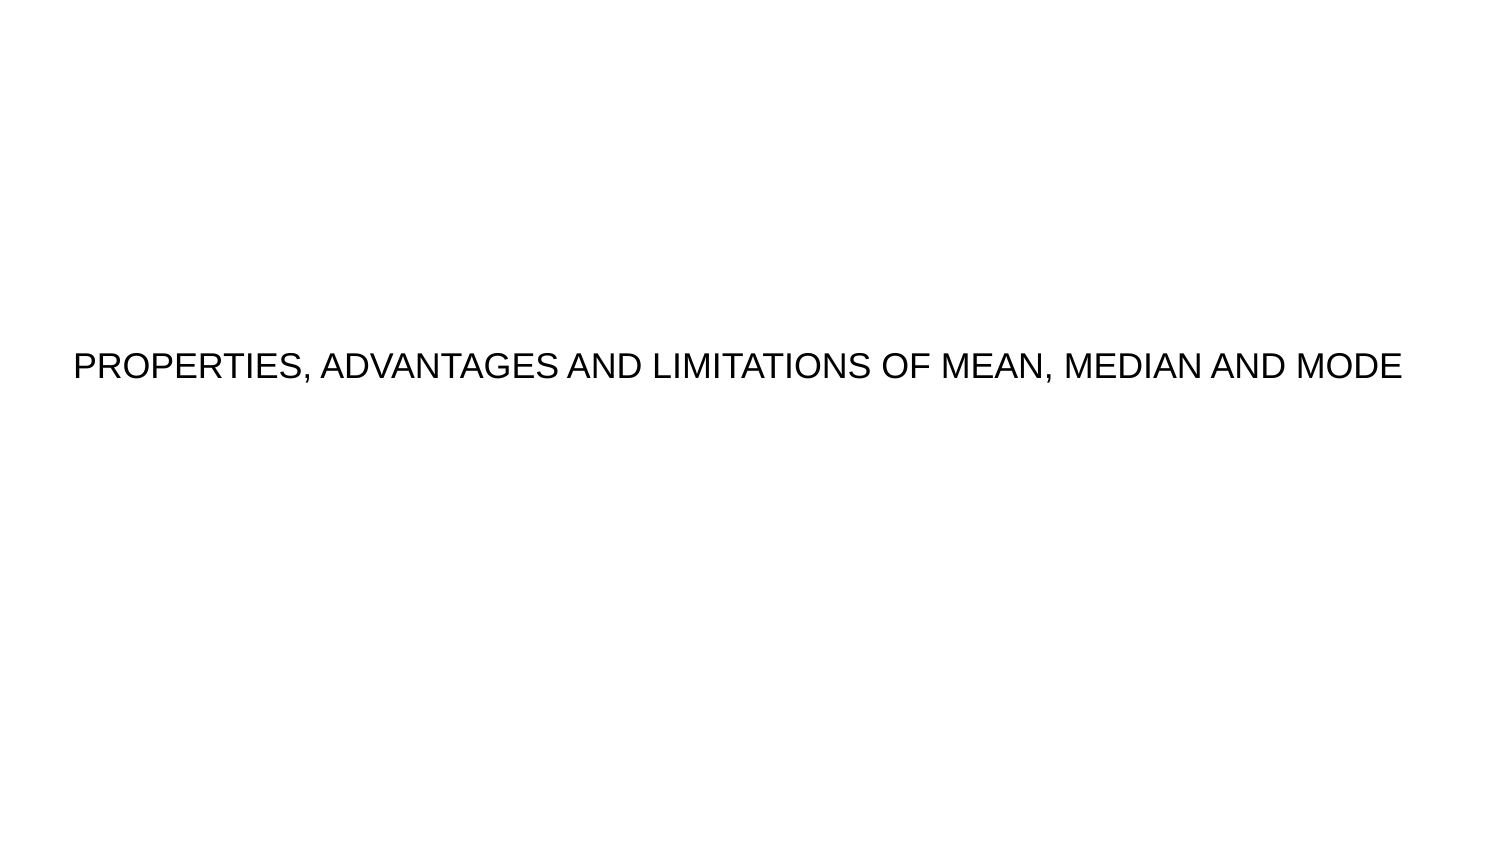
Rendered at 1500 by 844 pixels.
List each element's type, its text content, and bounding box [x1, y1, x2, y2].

title PROPERTIES, ADVANTAGES AND LIMITATIONS OF MEAN, MEDIAN AND MODE [58, 327, 1456, 422]
